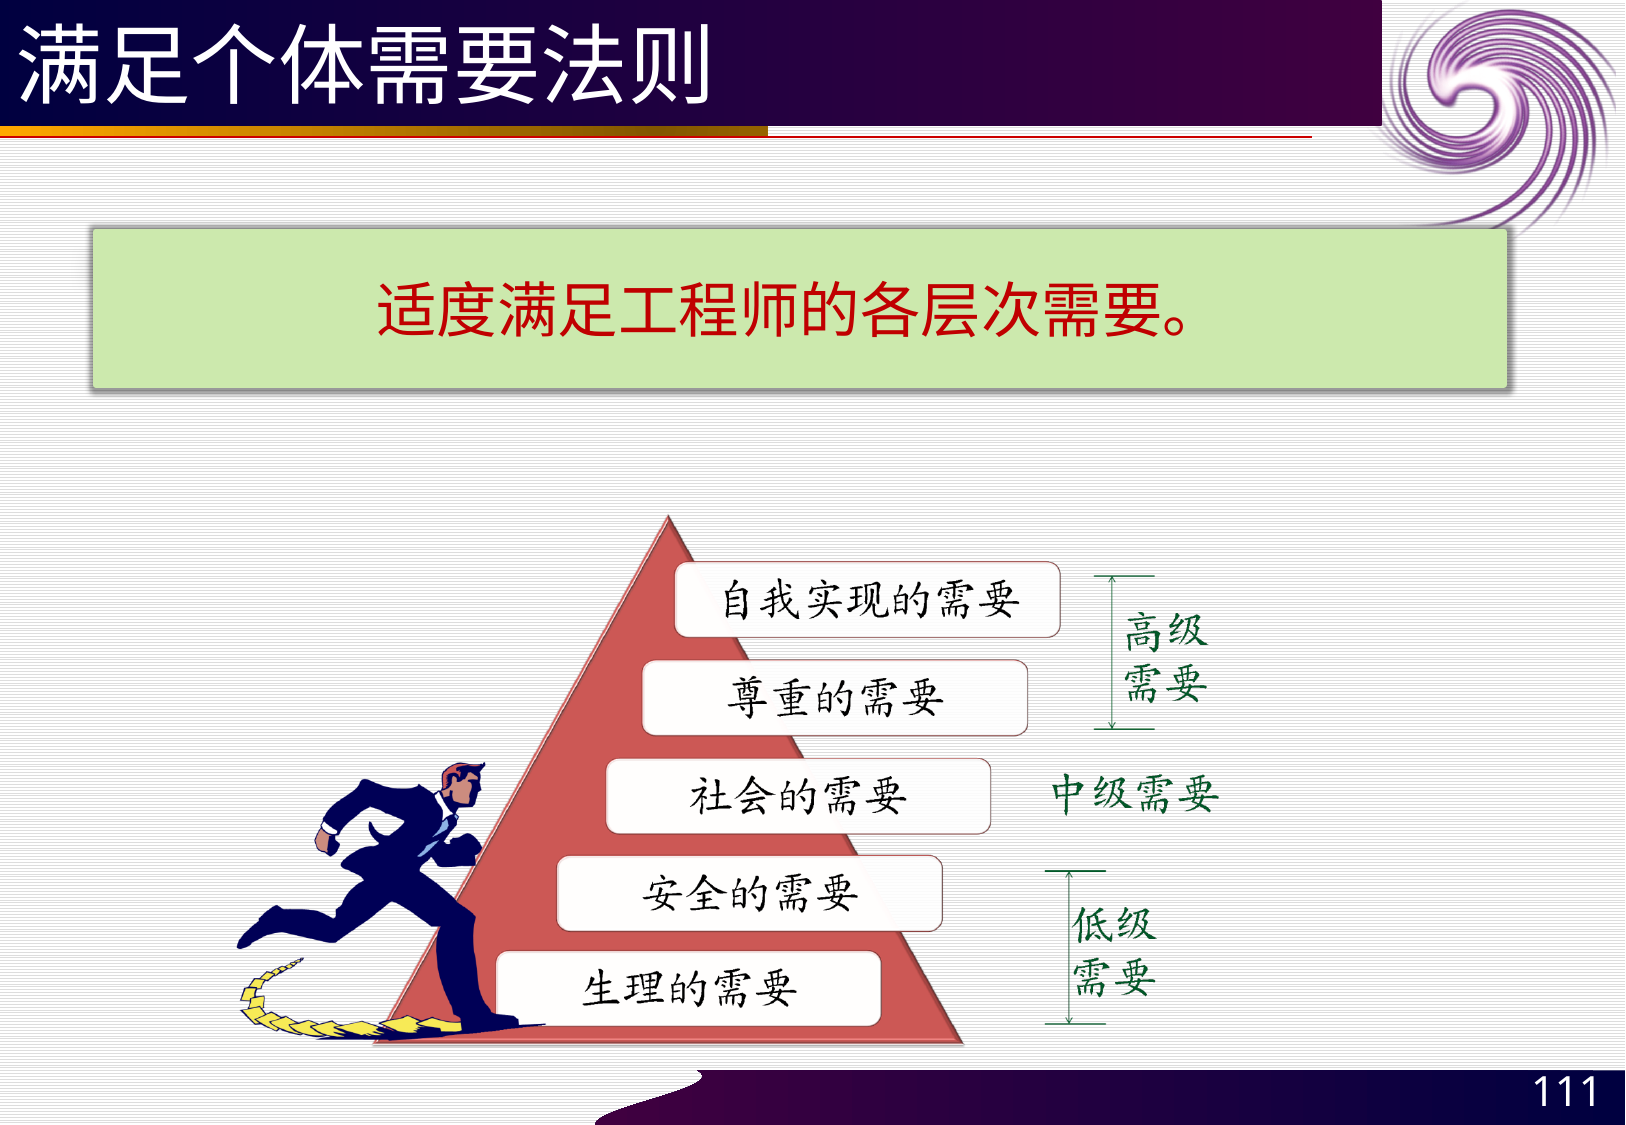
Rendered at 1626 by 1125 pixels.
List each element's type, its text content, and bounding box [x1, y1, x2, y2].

text_box 适度满足工程师的各层次需要。 [95, 231, 1504, 386]
picture [1362, 0, 1616, 244]
slide_number 111 [1474, 1069, 1619, 1125]
title 满足个体需要法则 [0, 0, 1382, 126]
picture [213, 511, 1247, 1059]
